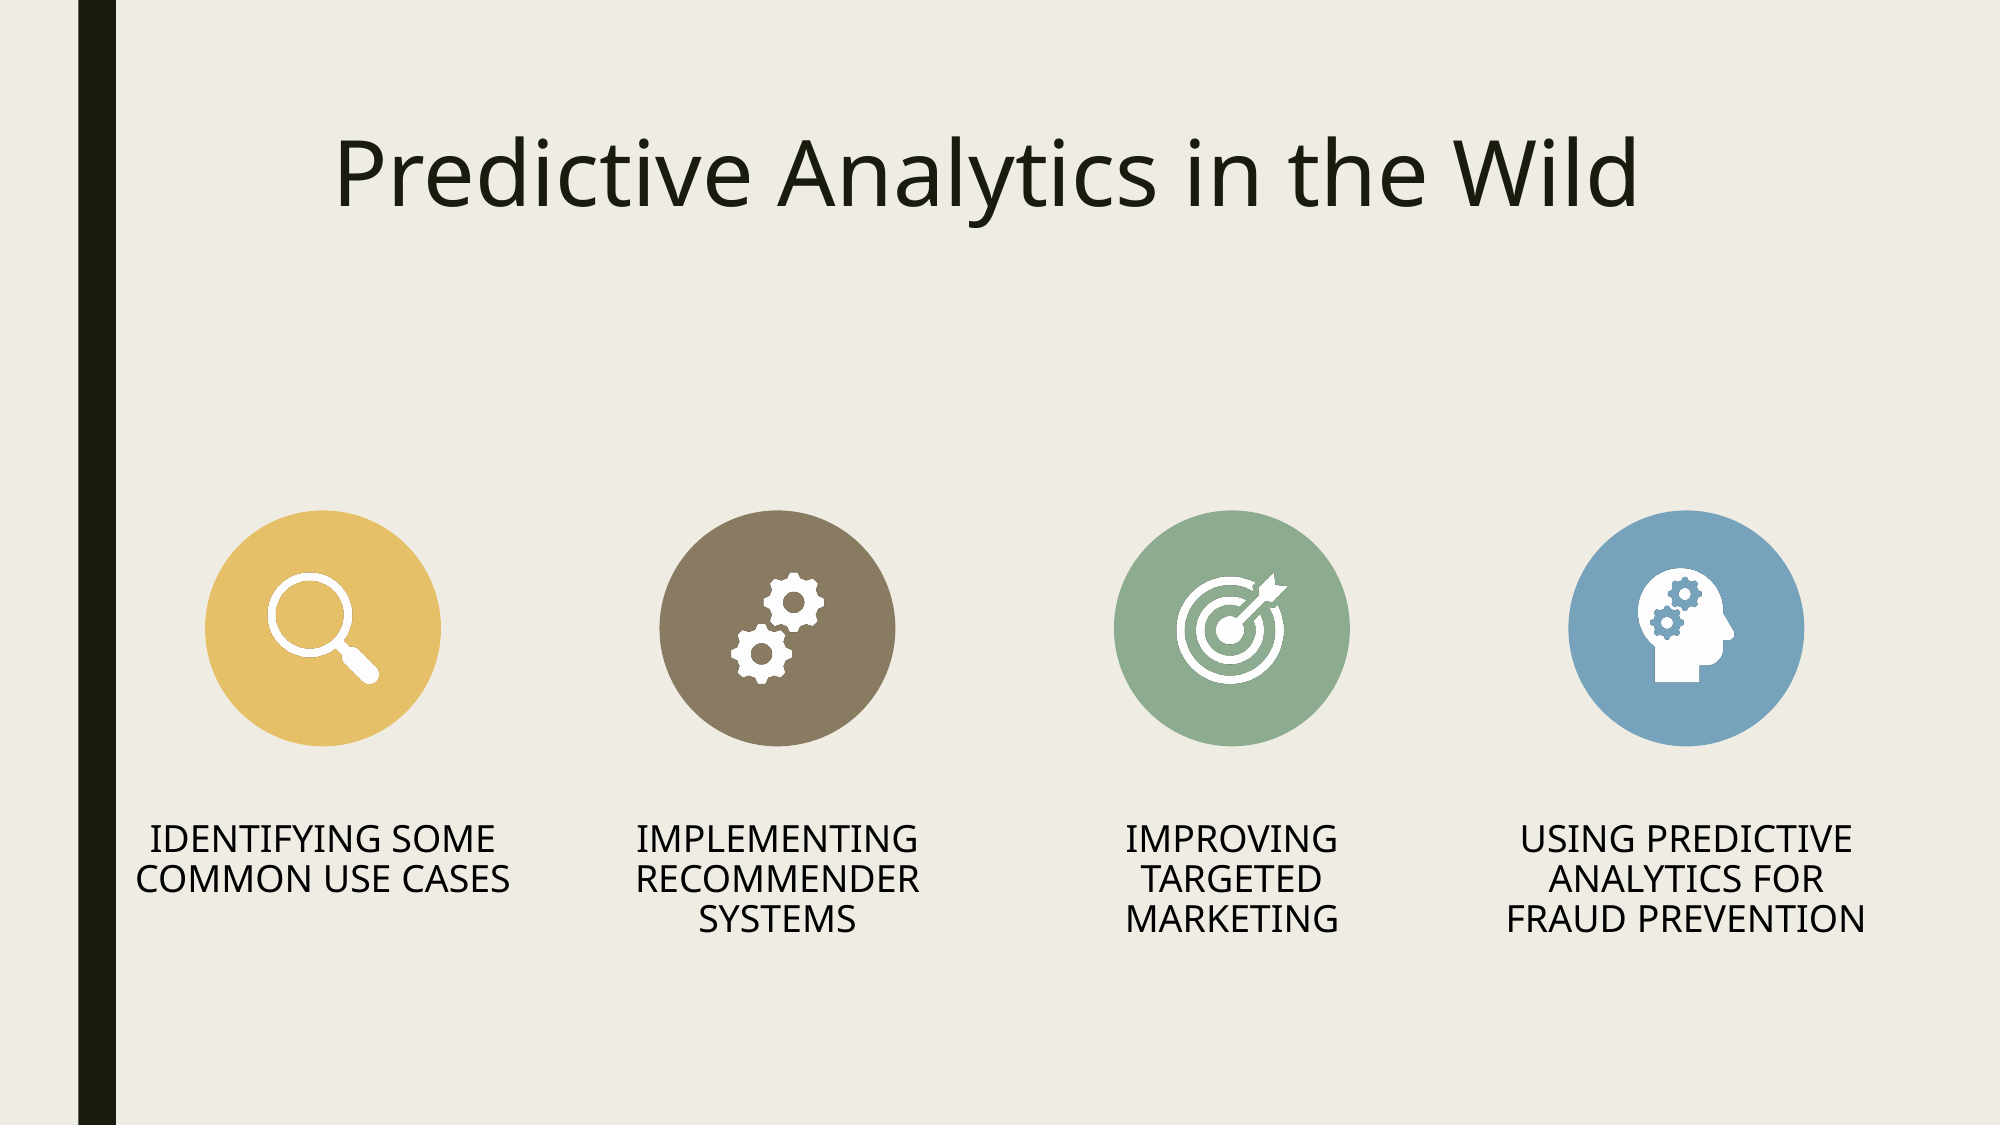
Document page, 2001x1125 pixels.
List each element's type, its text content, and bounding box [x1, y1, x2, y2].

title Predictive Analytics in the Wild [167, 120, 1808, 405]
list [125, 436, 1885, 1013]
